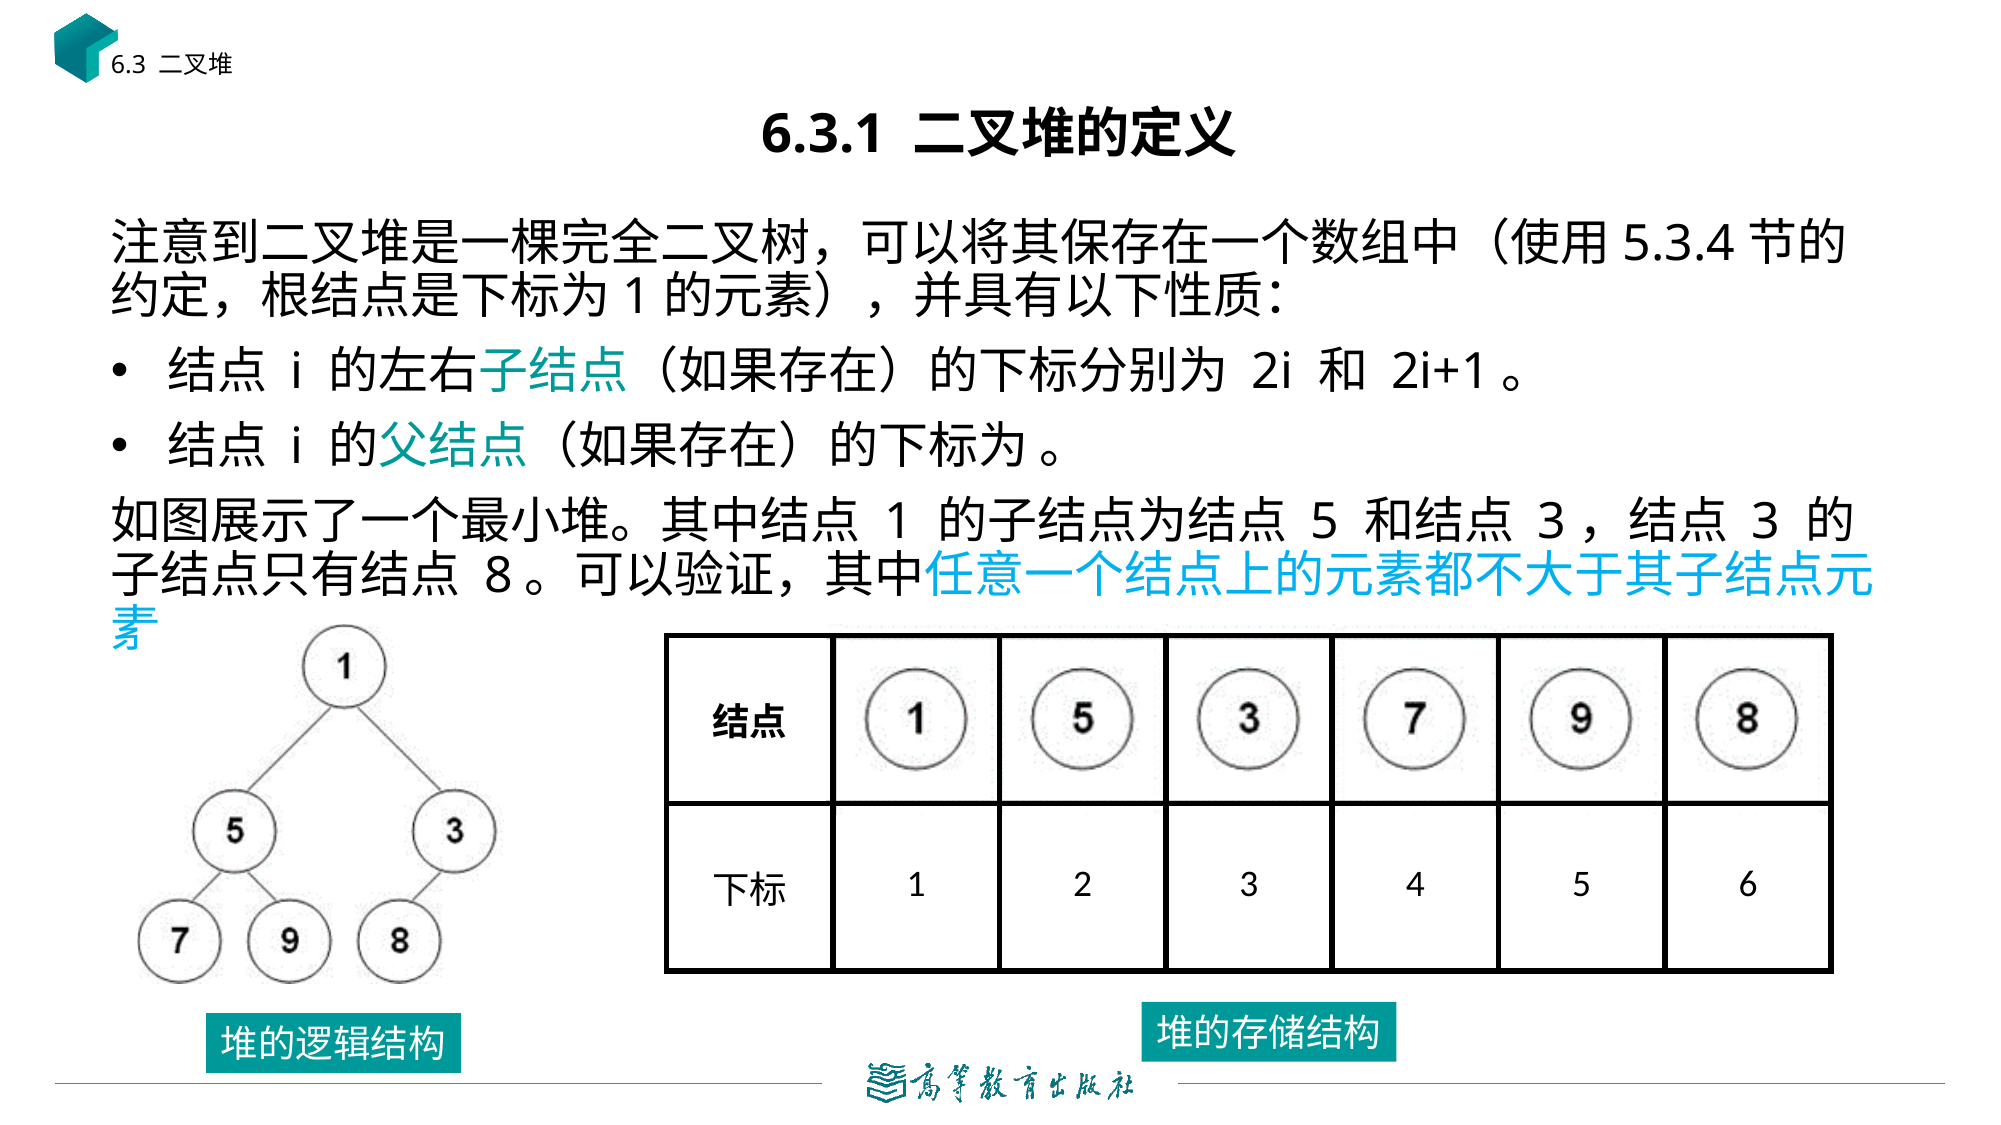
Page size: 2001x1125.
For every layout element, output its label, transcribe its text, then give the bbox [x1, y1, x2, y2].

table_cell 4 [1335, 815, 1496, 968]
picture [137, 624, 530, 984]
table_cell 下标 [669, 806, 830, 968]
text_box 堆的存储结构 [1141, 1001, 1397, 1062]
table_cell 3 [1169, 815, 1329, 968]
text_box 堆的逻辑结构 [206, 1013, 461, 1073]
table_cell 2 [1002, 815, 1163, 968]
table_cell 1 [836, 815, 997, 968]
picture [825, 624, 1832, 815]
title 6.3.1 二叉堆的定义 [137, 92, 1863, 178]
subtitle 6.3 二叉堆 [95, 44, 894, 99]
table_header 结点 [669, 638, 825, 801]
table_cell 5 [1501, 815, 1662, 968]
picture [867, 1063, 1133, 1103]
table_cell 6 [1668, 815, 1828, 968]
